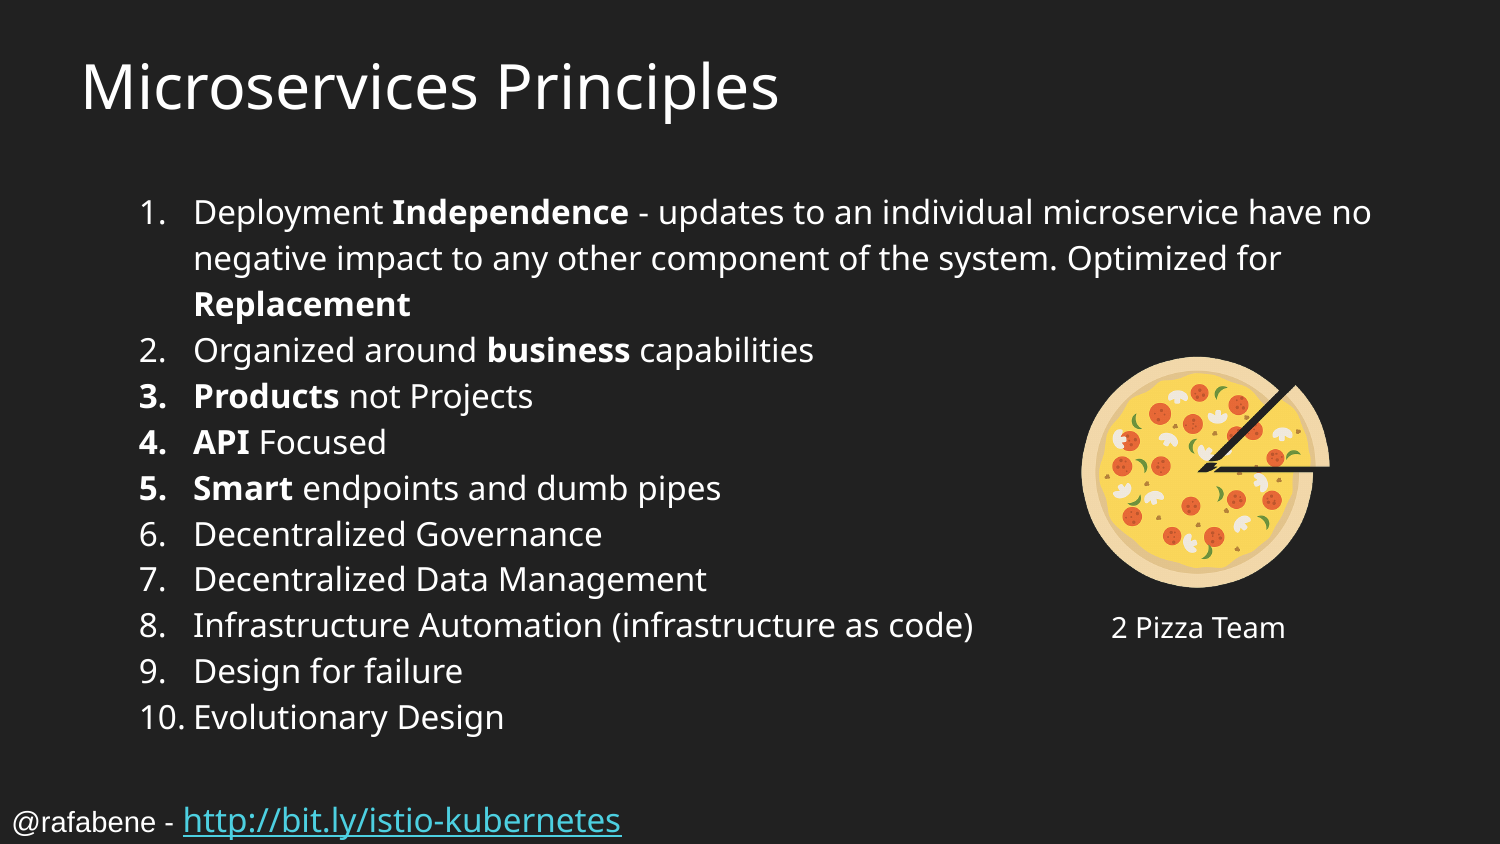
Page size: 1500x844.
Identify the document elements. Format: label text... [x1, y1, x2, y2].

text_box 2 Pizza Team [1065, 594, 1332, 652]
picture [1077, 342, 1333, 598]
list Deployment Independence - updates to an individual microservice have no negative impact to any other component of the system. Optimized for Replacement Organized around business capabilities Products not Projects API Focused Smart endpoints and dumb pipes Decentralized Governance Decentralized Data Management Infrastructure Automation (infrastructure as code) Design for failure Evolutionary Design [103, 170, 1397, 760]
title Microservices Principles [65, 7, 1360, 171]
